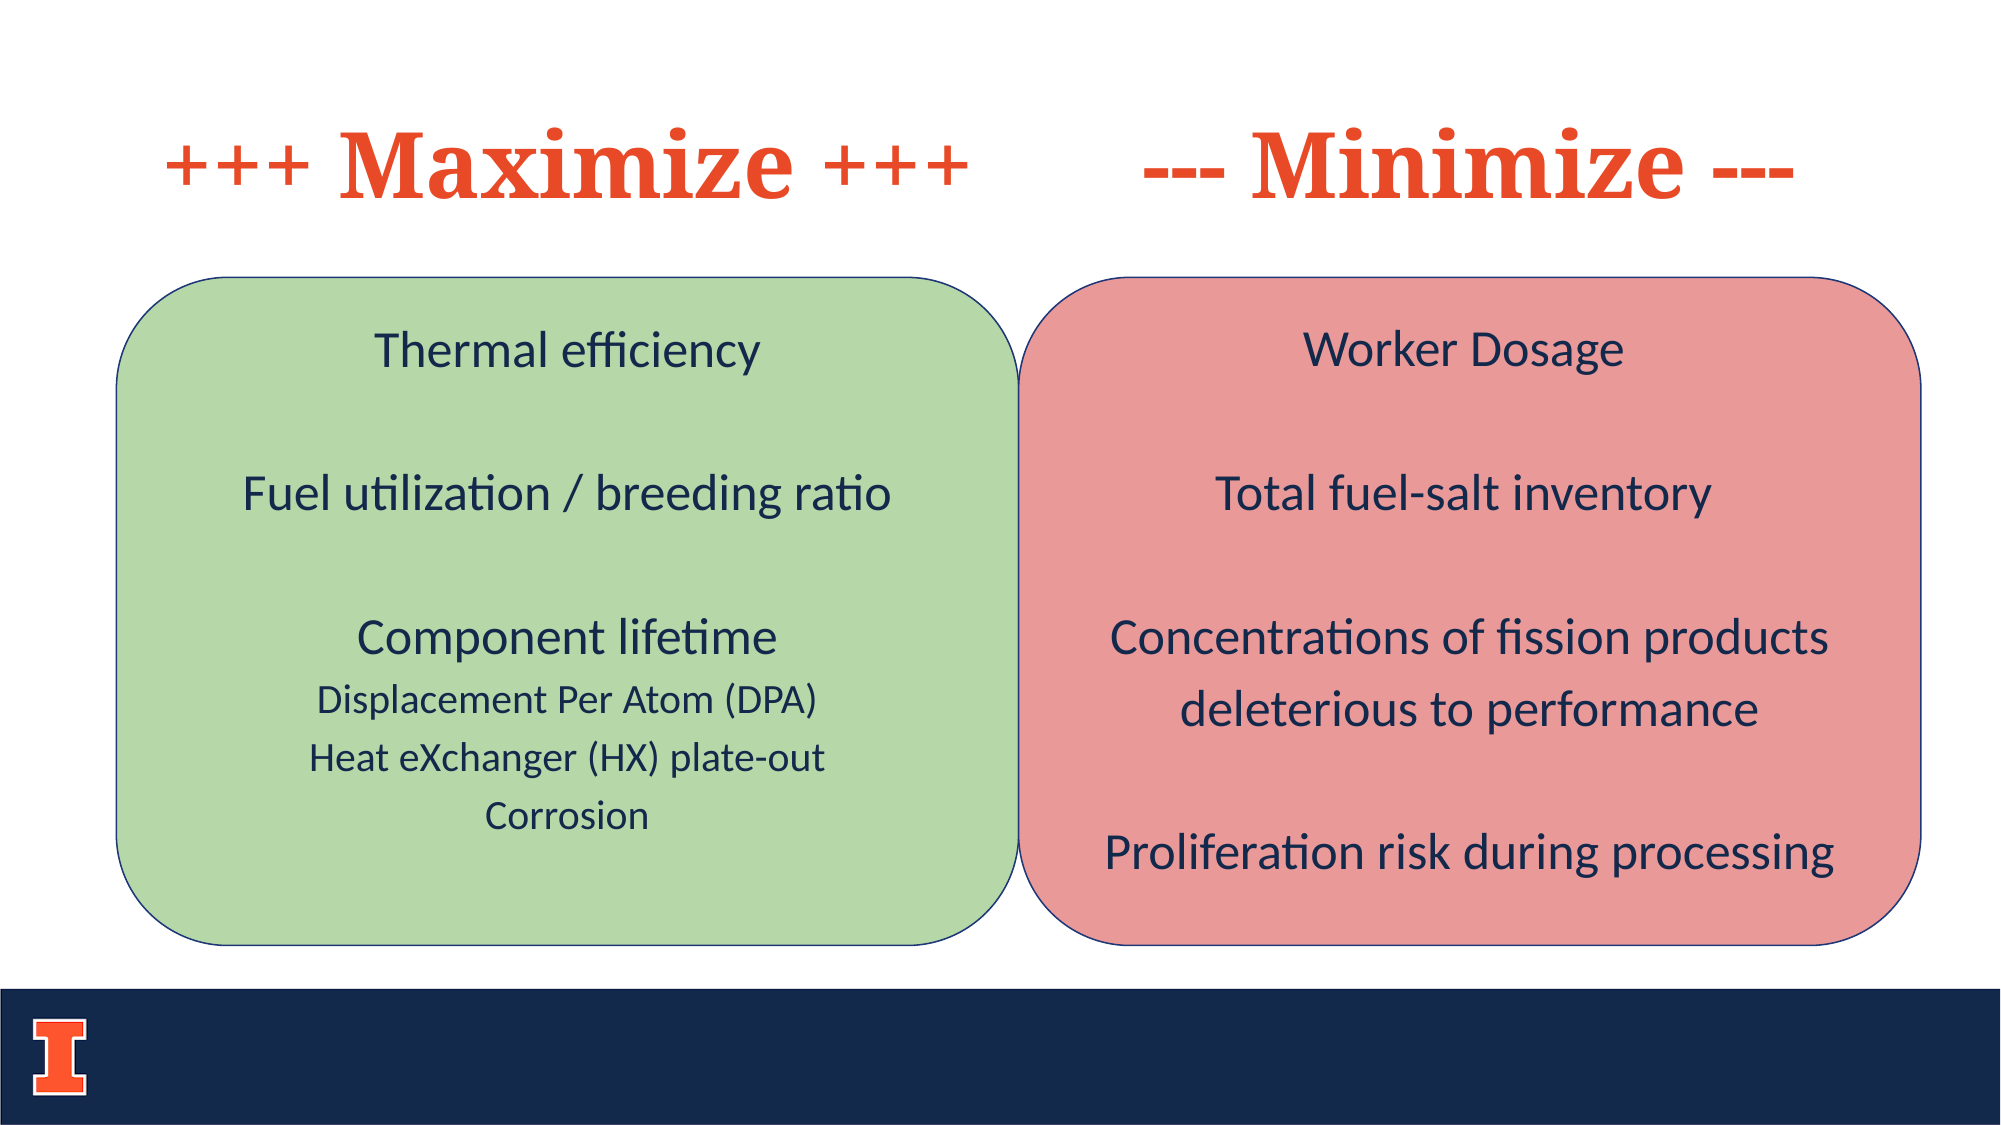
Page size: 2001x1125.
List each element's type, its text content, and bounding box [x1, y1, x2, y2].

text_box Worker Dosage Total fuel-salt inventory Concentrations of fission products deleterious to performance Proliferation risk during processing [1018, 290, 1921, 945]
text_box Thermal efficiency Fuel utilization / breeding ratio Component lifetime Displacement Per Atom (DPA) Heat eXchanger (HX) plate-out Corrosion [116, 290, 1018, 945]
picture [0, 0, 2001, 1125]
text_box [1078, 278, 1861, 290]
text_box +++ Maximize +++ [95, 59, 1018, 278]
text_box [176, 278, 959, 290]
text_box --- Minimize --- [1018, 59, 1921, 278]
